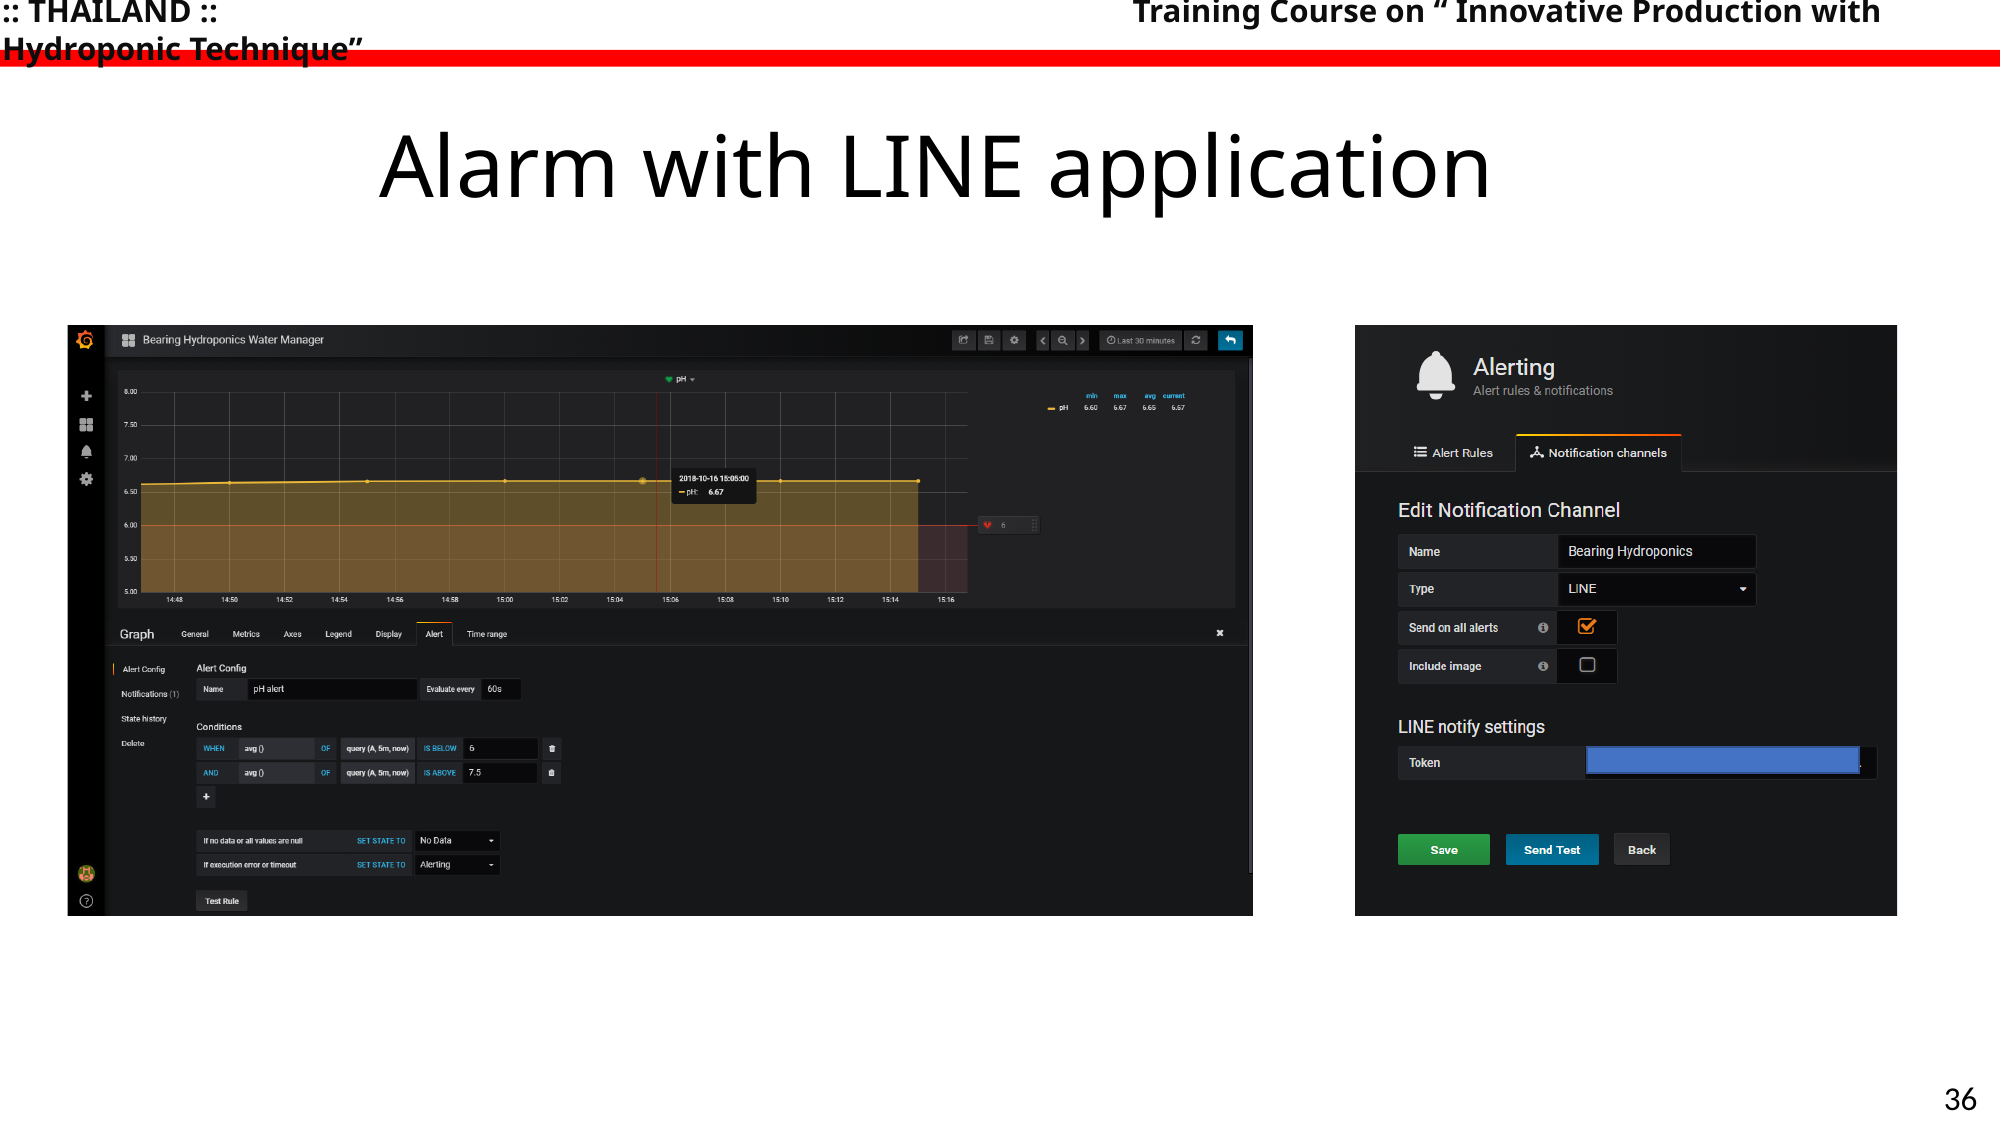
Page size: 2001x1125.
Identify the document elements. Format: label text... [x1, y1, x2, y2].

text_box Alarm with LINE application [336, 29, 1539, 224]
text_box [1355, 325, 1898, 916]
text_box :: THAILAND :: Training Course on “ Innovative Production with Hydroponic Technique” [0, 0, 2000, 67]
text_box 36 [1929, 1069, 1993, 1125]
picture [67, 325, 1253, 916]
